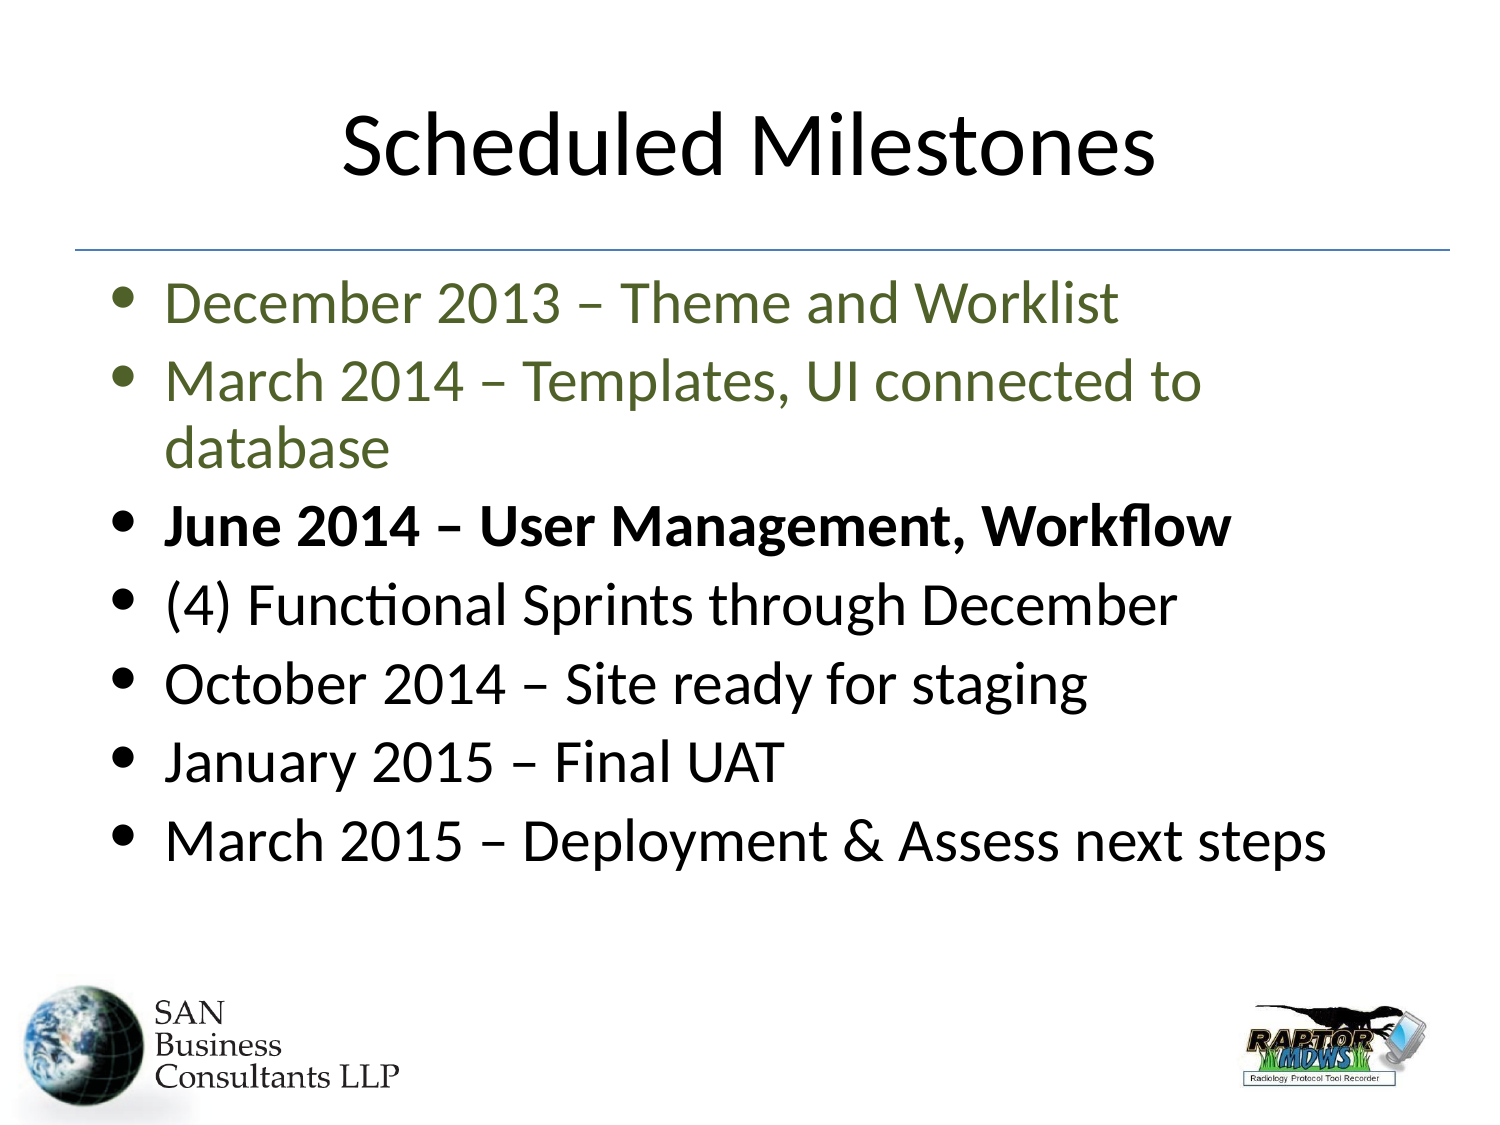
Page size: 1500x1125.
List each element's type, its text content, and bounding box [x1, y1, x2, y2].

picture [1162, 967, 1500, 1125]
picture [0, 974, 425, 1125]
list December 2013 – Theme and Worklist March 2014 – Templates, UI connected to database June 2014 – User Management, Workflow (4) Functional Sprints through December October 2014 – Site ready for staging January 2015 – Final UAT March 2015 – Deployment & Assess next steps [93, 262, 1444, 1005]
title Scheduled Milestones [75, 45, 1425, 233]
